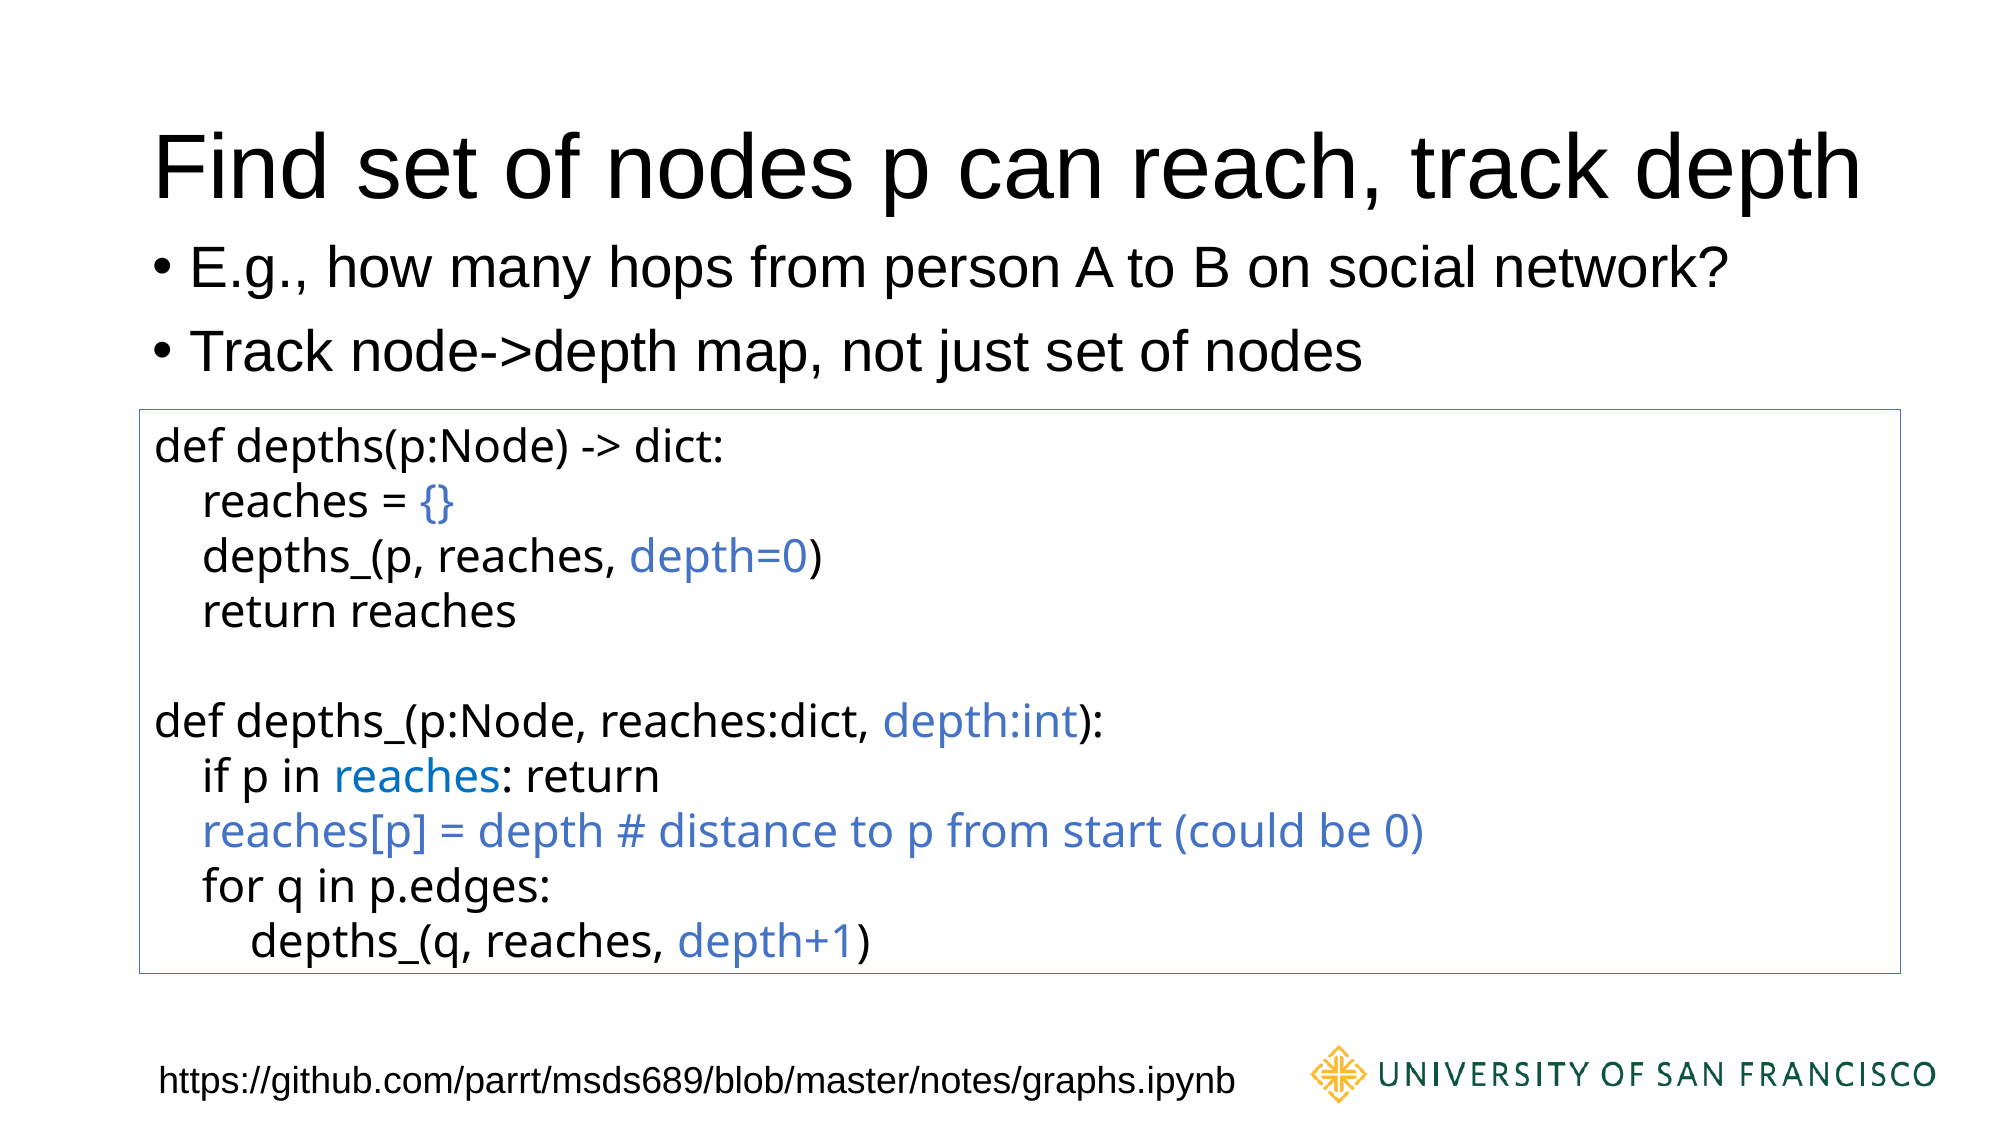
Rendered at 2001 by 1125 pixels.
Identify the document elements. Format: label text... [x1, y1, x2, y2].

title Find set of nodes p can reach, track depth [137, 59, 1949, 278]
text_box def depths(p:Node) -> dict: reaches = {} depths_(p, reaches, depth=0) return reaches def depths_(p:Node, reaches:dict, depth:int): if p in reaches: return reaches[p] = depth # distance to p from start (could be 0) for q in p.edges: depths_(q, reaches, depth+1) [139, 409, 1901, 974]
text_box https://github.com/parrt/msds689/blob/master/notes/graphs.ipynb [143, 1048, 1252, 1108]
list E.g., how many hops from person A to B on social network? Track node->depth map, not just set of nodes [137, 229, 1863, 1014]
